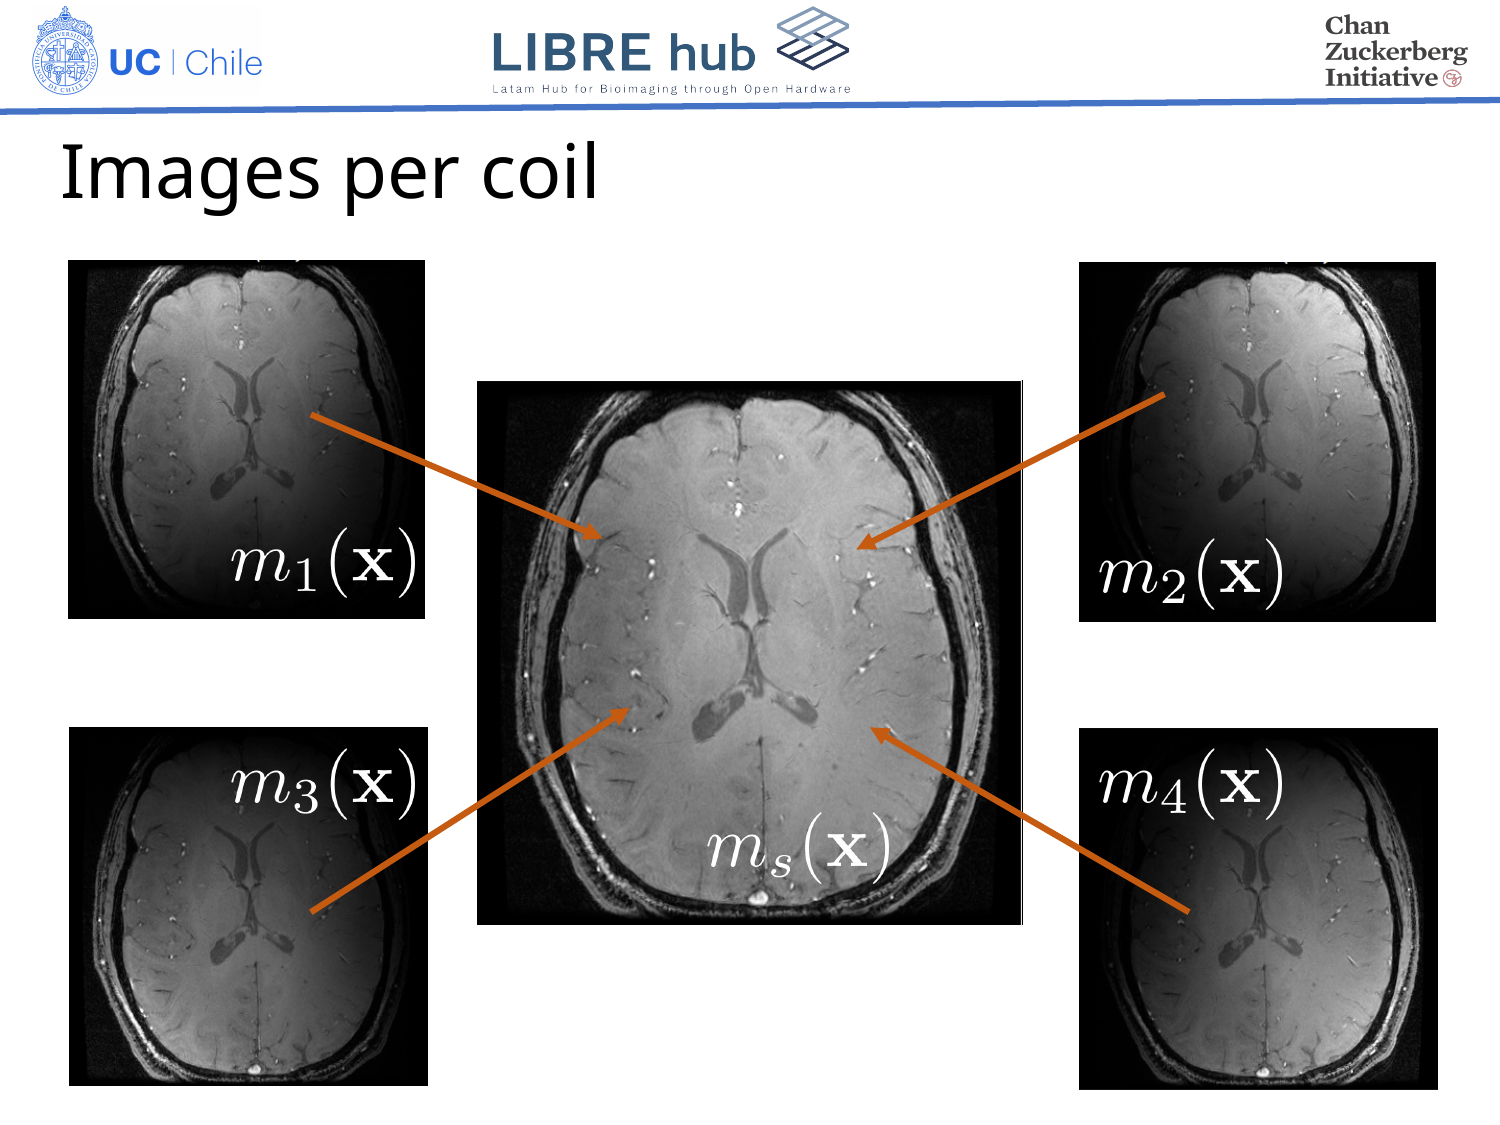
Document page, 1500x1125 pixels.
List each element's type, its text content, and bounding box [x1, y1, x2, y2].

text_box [310, 414, 603, 539]
picture [493, 6, 850, 96]
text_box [310, 707, 630, 913]
picture [69, 727, 428, 1086]
picture [1079, 262, 1436, 622]
picture [1320, 6, 1475, 96]
picture [1079, 727, 1438, 1091]
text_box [869, 727, 1190, 913]
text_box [856, 393, 1165, 550]
picture [477, 379, 1023, 925]
title Images per coil [45, 117, 1474, 231]
picture [32, 6, 262, 95]
picture [68, 260, 425, 619]
